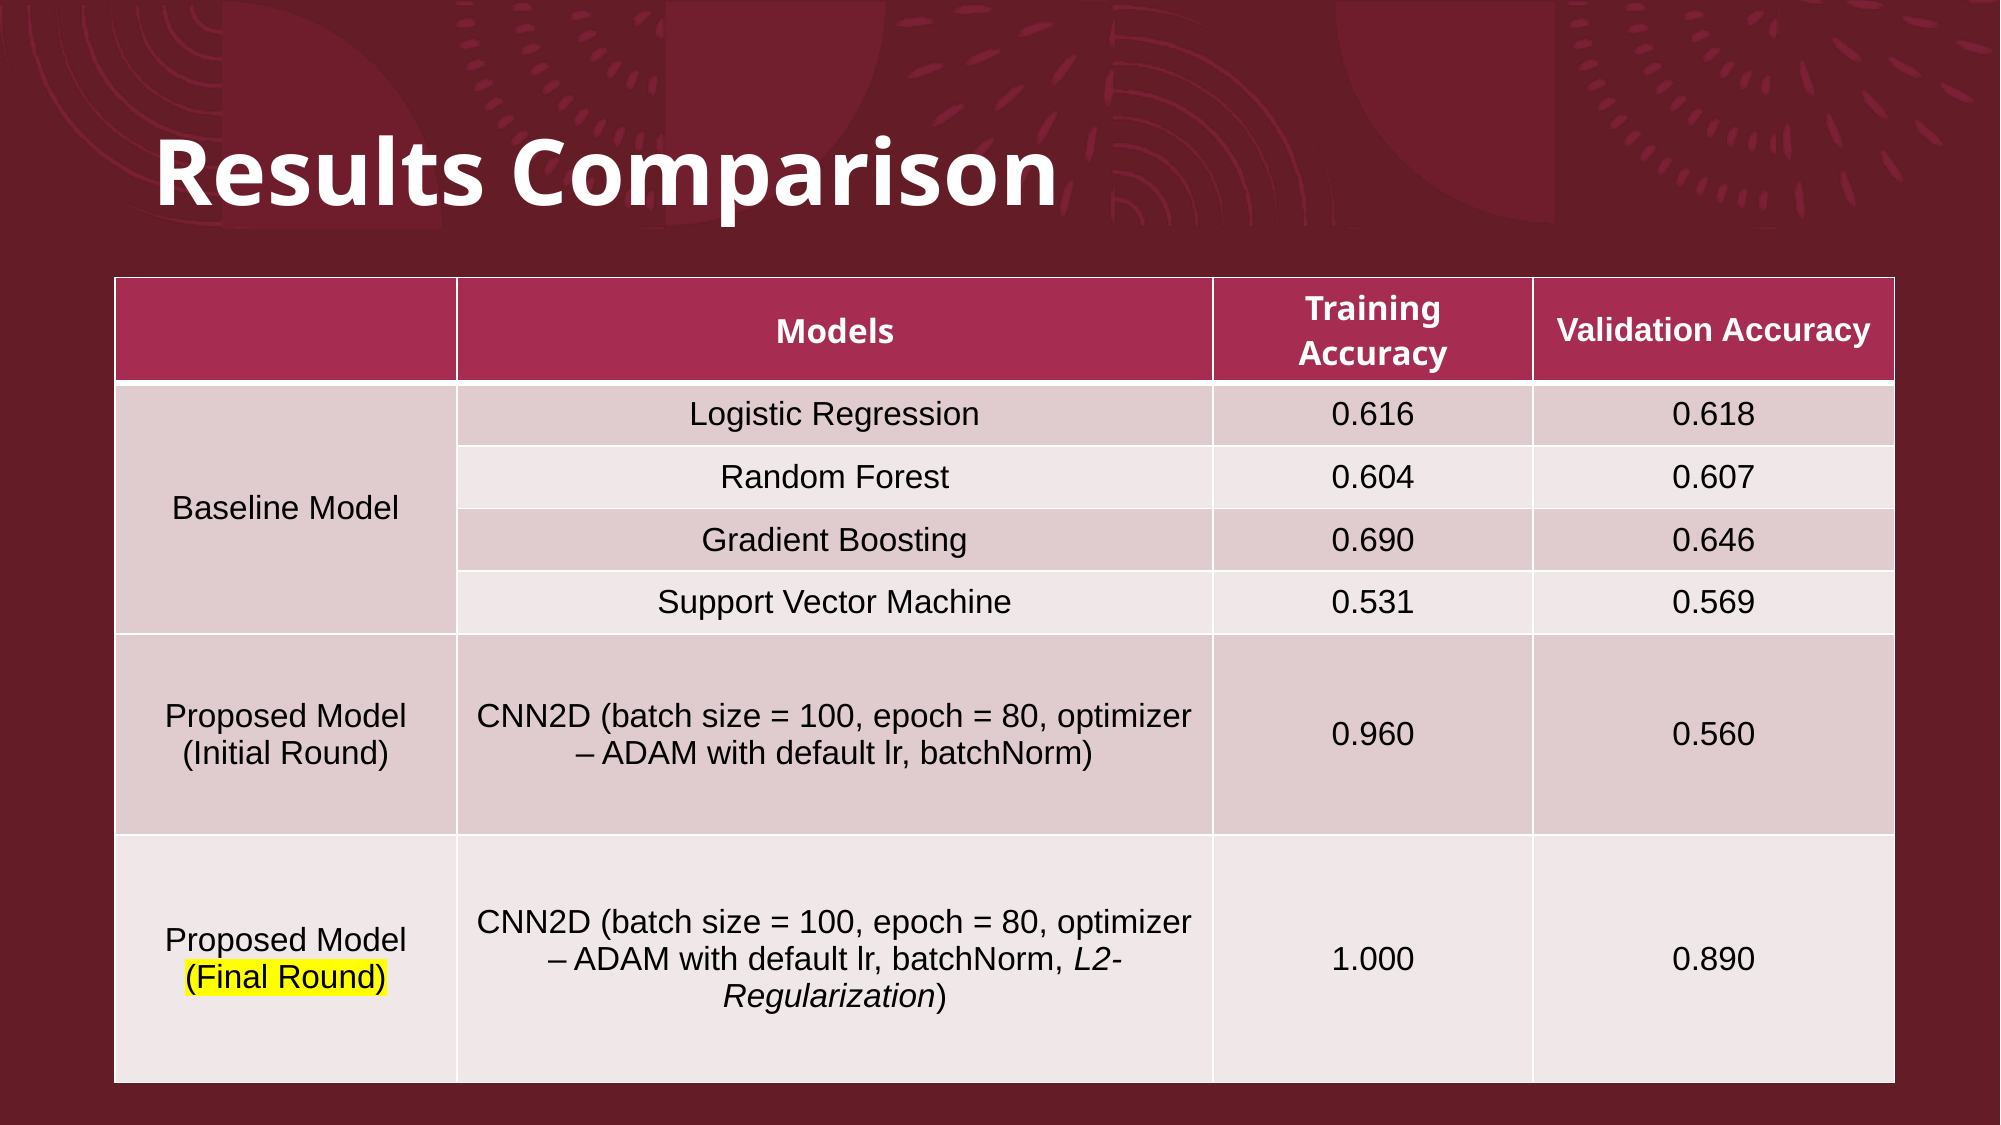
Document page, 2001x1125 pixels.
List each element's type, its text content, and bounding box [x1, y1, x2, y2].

table_cell 0.569 [1534, 572, 1894, 633]
table_cell 0.616 [1214, 386, 1532, 445]
table_cell Support Vector Machine [458, 572, 1212, 633]
table_header Validation Accuracy [1534, 278, 1894, 380]
table_cell 0.604 [1214, 447, 1532, 508]
table_cell Gradient Boosting [458, 509, 1212, 570]
table_cell 0.618 [1534, 386, 1894, 445]
table_cell Random Forest [458, 447, 1212, 508]
table_cell Baseline Model [116, 386, 456, 633]
table_cell 0.646 [1534, 509, 1894, 570]
table_cell 0.960 [1214, 635, 1532, 834]
table_cell 1.000 [1214, 836, 1532, 1082]
table_cell 0.890 [1534, 836, 1894, 1082]
table_cell CNN2D (batch size = 100, epoch = 80, optimizer – ADAM with default lr, batchNorm, L2-Regularization) [458, 836, 1212, 1082]
title Results Comparison [137, 60, 1863, 277]
table_header [116, 278, 456, 380]
table_cell 0.690 [1214, 509, 1532, 570]
table_cell Proposed Model (Final Round) [116, 836, 456, 1082]
table_cell 0.531 [1214, 572, 1532, 633]
table_cell Logistic Regression [458, 386, 1212, 445]
table_cell Proposed Model (Initial Round) [116, 635, 456, 834]
table_header Training Accuracy [1214, 278, 1532, 380]
table_cell CNN2D (batch size = 100, epoch = 80, optimizer – ADAM with default lr, batchNorm) [458, 635, 1212, 834]
table_cell 0.607 [1534, 447, 1894, 508]
table_cell 0.560 [1534, 635, 1894, 834]
table_header Models [458, 278, 1212, 380]
